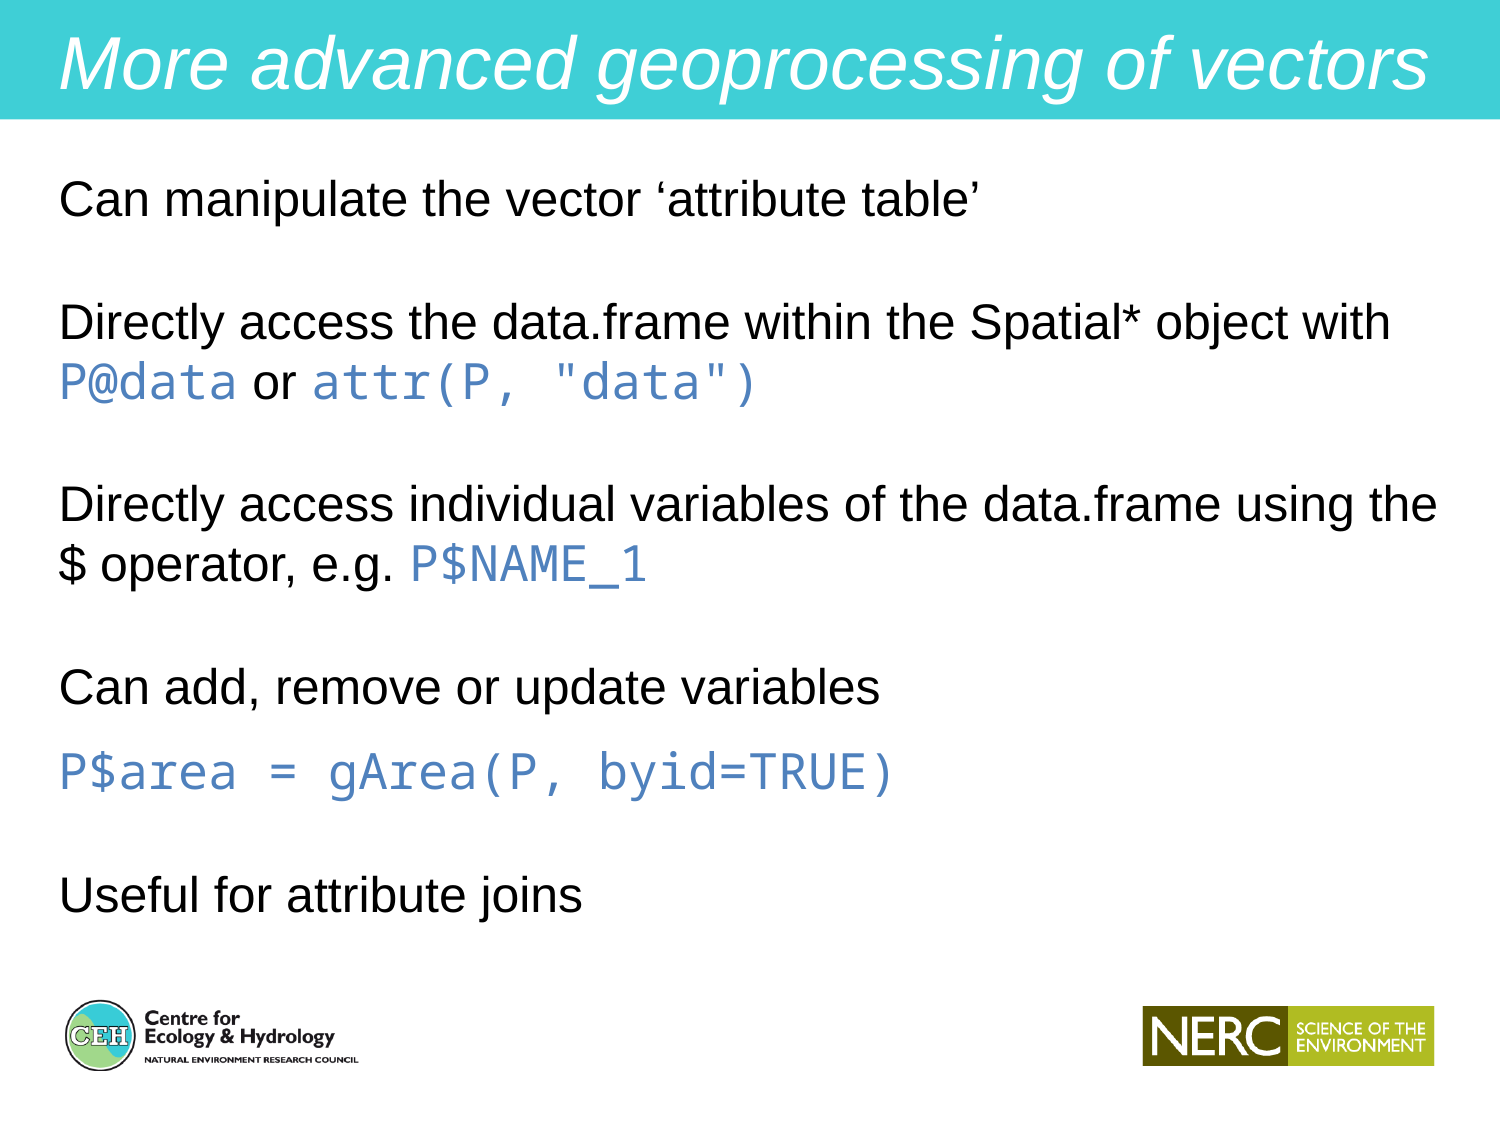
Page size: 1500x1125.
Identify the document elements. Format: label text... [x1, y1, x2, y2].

list Can manipulate the vector ‘attribute table’ Directly access the data.frame within the Spatial* object with P@data or attr(P, "data") Directly access individual variables of the data.frame using the $ operator, e.g. P$NAME_1 Can add, remove or update variables P$area = gArea(P, byid=TRUE) Useful for attribute joins [0, 119, 1500, 1125]
list More advanced geoprocessing of vectors [0, 0, 1500, 119]
